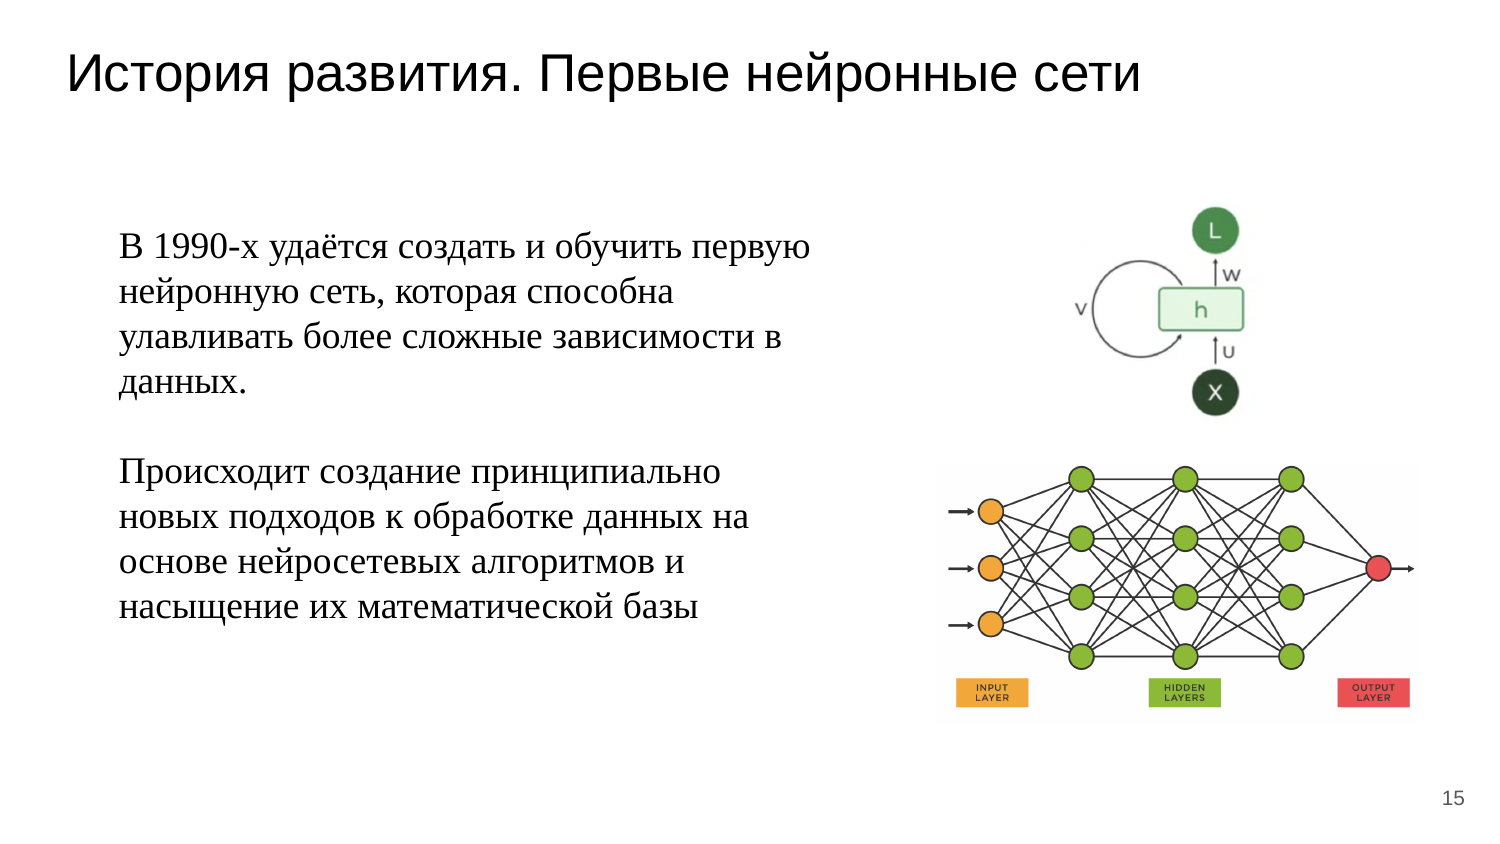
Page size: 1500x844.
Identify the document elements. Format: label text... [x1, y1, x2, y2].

picture [935, 465, 1419, 724]
picture [1028, 191, 1293, 431]
text_box В 1990-х удаётся создать и обучить первую нейронную сеть, которая способна улавливать более сложные зависимости в данных. Происходит создание принципиально новых подходов к обработке данных на основе нейросетевых алгоритмов и насыщение их математической базы [103, 206, 846, 751]
text_box [78, 159, 1372, 267]
title История развития. Первые нейронные сети [51, 23, 1449, 117]
slide_number ‹#› [1389, 764, 1480, 830]
